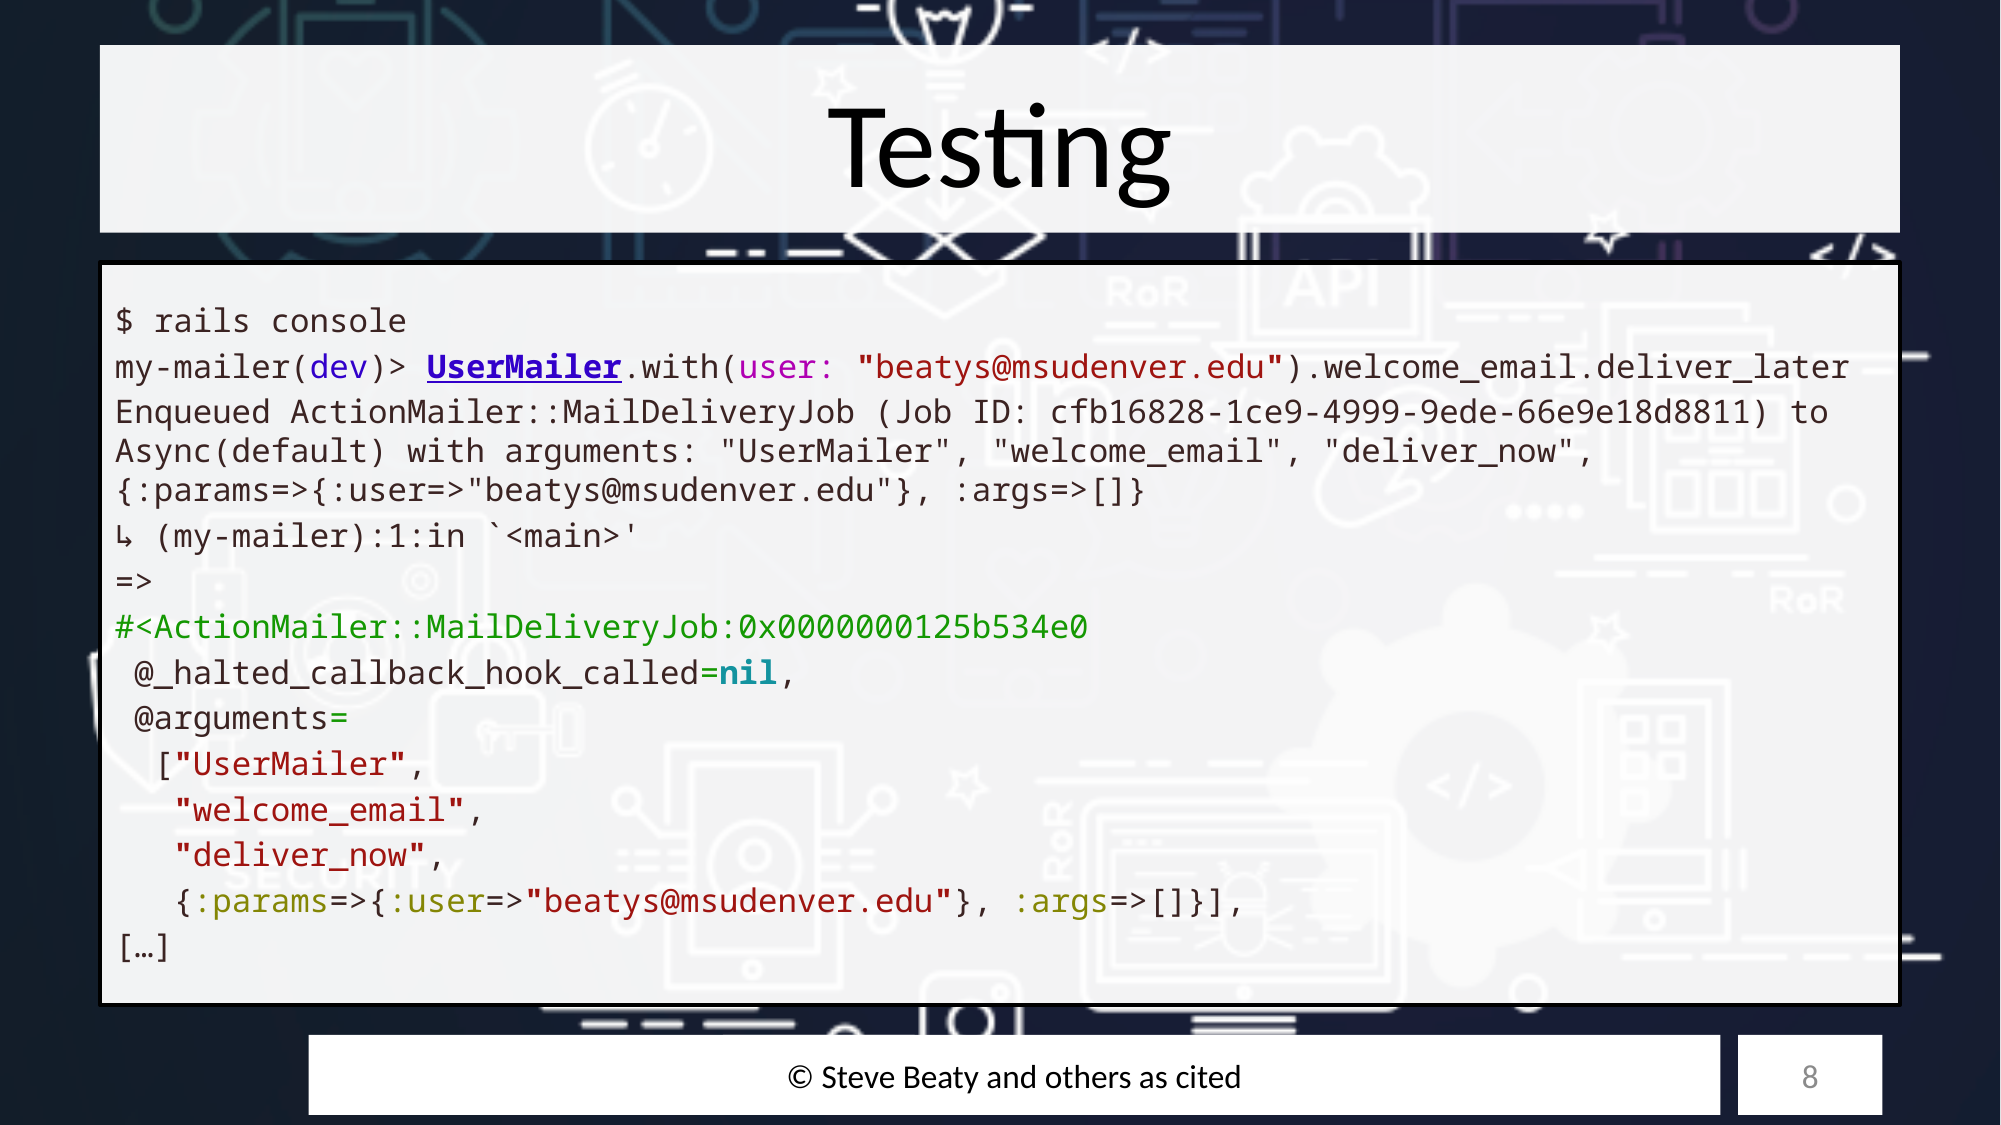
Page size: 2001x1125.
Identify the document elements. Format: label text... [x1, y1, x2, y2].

slide_number 8 [1738, 1034, 1883, 1115]
title Testing [99, 45, 1900, 233]
picture [0, 0, 2001, 1125]
footer © Steve Beaty and others as cited [308, 1034, 1721, 1115]
list $ rails console my-mailer(dev)> UserMailer.with(user: "beatys@msudenver.edu").welcome_email.deliver_later Enqueued ActionMailer::MailDeliveryJob (Job ID: cfb16828-1ce9-4999-9ede-66e9e18d8811) to Async(default) with arguments: "UserMailer", "welcome_email", "deliver_now", {:params=>{:user=>"beatys@msudenver.edu"}, :args=>[]} ↳ (my-mailer):1:in `<main>' => #<ActionMailer::MailDeliveryJob:0x0000000125b534e0 @_halted_callback_hook_called=nil, @arguments= ["UserMailer", "welcome_email", "deliver_now", {:params=>{:user=>"beatys@msudenver.edu"}, :args=>[]}], […] [98, 260, 1902, 1007]
